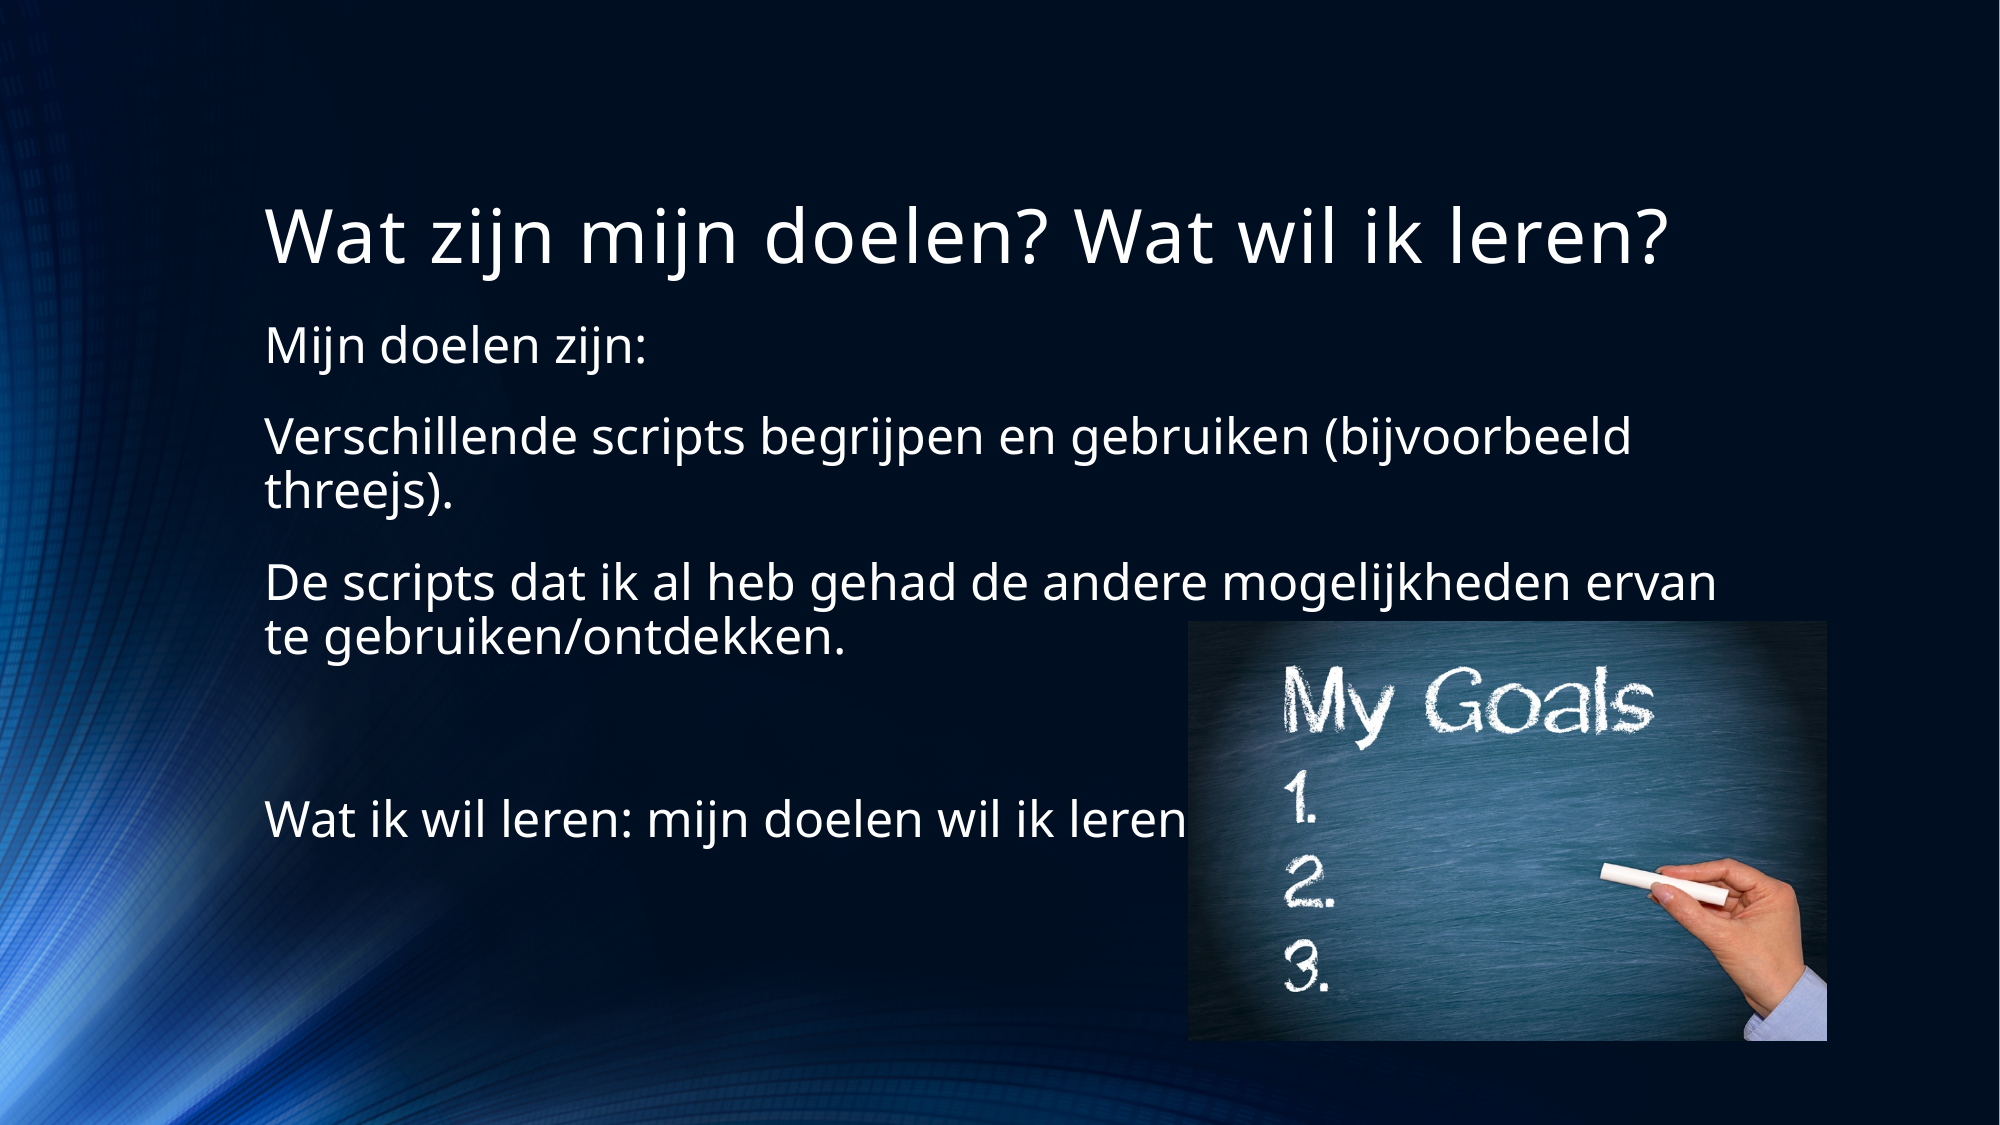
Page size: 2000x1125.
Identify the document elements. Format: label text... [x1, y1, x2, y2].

list Mijn doelen zijn: Verschillende scripts begrijpen en gebruiken (bijvoorbeeld threejs). De scripts dat ik al heb gehad de andere mogelijkheden ervan te gebruiken/ontdekken. Wat ik wil leren: mijn doelen wil ik leren. [249, 312, 1749, 988]
title Wat zijn mijn doelen? Wat wil ik leren? [249, 62, 1750, 288]
picture [0, 0, 2000, 1125]
